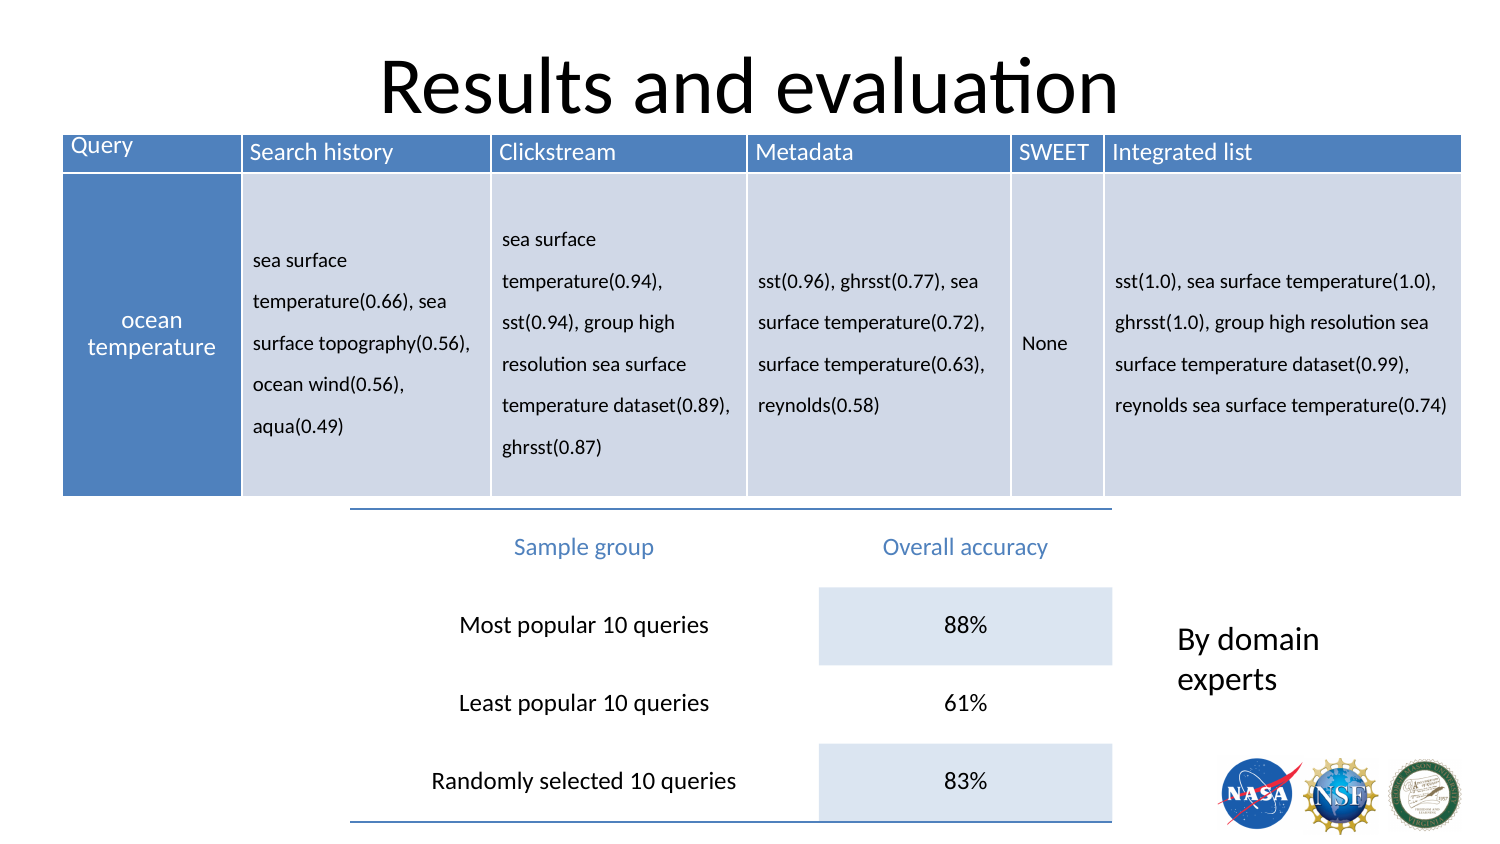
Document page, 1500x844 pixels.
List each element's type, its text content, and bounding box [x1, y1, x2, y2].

table_header Query [63, 135, 241, 172]
picture [1217, 755, 1379, 835]
table_header Overall accuracy [819, 510, 1112, 587]
table_header Metadata [748, 135, 1010, 172]
table_cell sst(1.0), sea surface temperature(1.0), ghrsst(1.0), group high resolution sea surface temperature dataset(0.99), reynolds sea surface temperature(0.74) [1105, 174, 1461, 496]
table_cell sea surface temperature(0.94), sst(0.94), group high resolution sea surface temperature dataset(0.89), ghrsst(0.87) [492, 174, 746, 496]
title Results and evaluation [75, 10, 1425, 133]
table_header Sample group [350, 510, 819, 587]
table_cell None [1012, 174, 1103, 496]
text_box By domain experts [1162, 609, 1375, 704]
table_header Clickstream [492, 135, 746, 172]
picture [1388, 759, 1462, 832]
table_cell Most popular 10 queries [350, 587, 819, 665]
table_header Integrated list [1105, 135, 1461, 172]
table_cell Randomly selected 10 queries [350, 744, 819, 821]
table_cell sea surface temperature(0.66), sea surface topography(0.56), ocean wind(0.56), aqua(0.49) [243, 174, 490, 496]
table_cell ocean temperature [63, 174, 241, 496]
table_cell 88% [819, 587, 1112, 665]
table_cell Least popular 10 queries [350, 665, 819, 744]
table_cell sst(0.96), ghrsst(0.77), sea surface temperature(0.72), surface temperature(0.63), reynolds(0.58) [748, 174, 1010, 496]
table_cell 83% [819, 744, 1112, 821]
table_header SWEET [1012, 135, 1103, 172]
table_header Search history [243, 135, 490, 172]
table_cell 61% [819, 665, 1112, 744]
